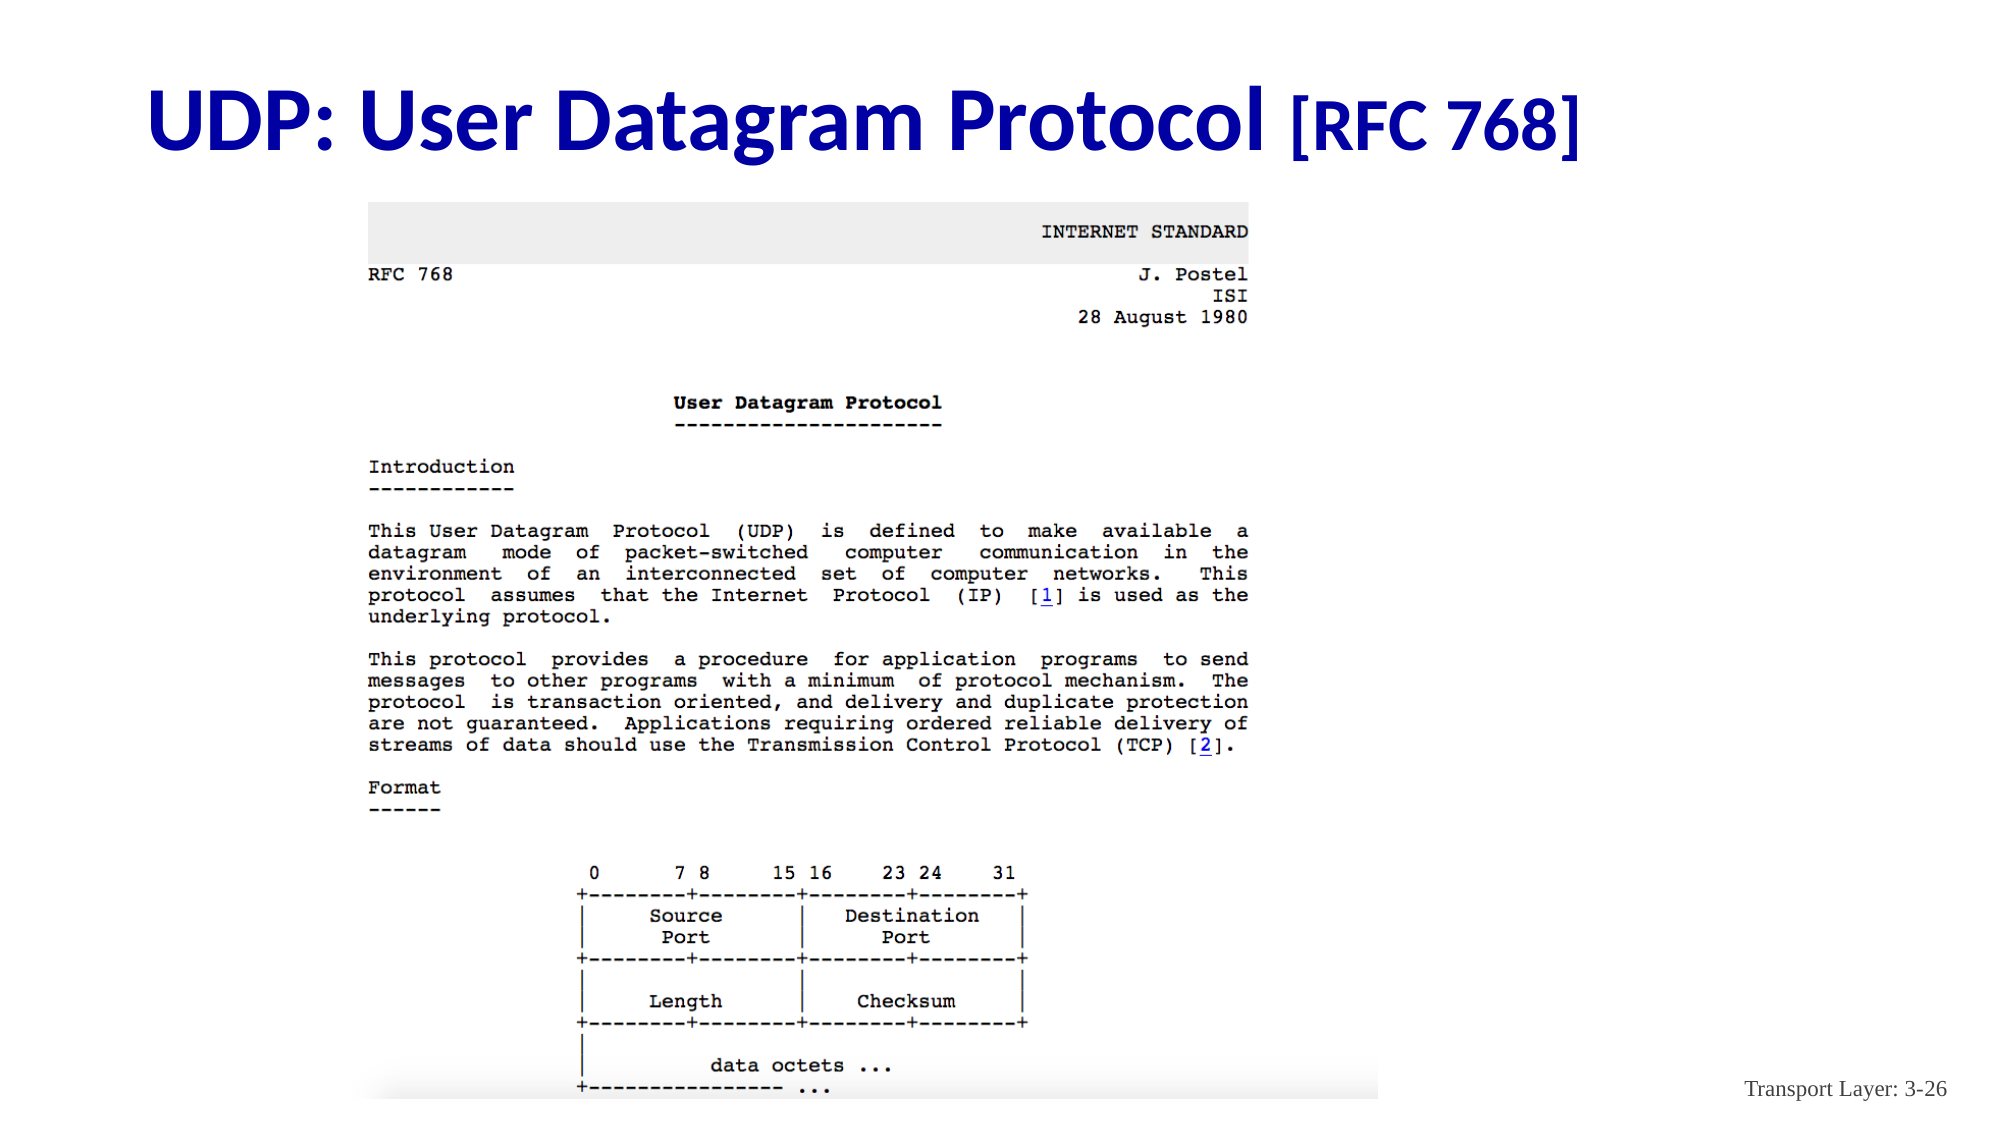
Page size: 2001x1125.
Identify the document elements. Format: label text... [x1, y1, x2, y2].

slide_number Transport Layer: 3- [1512, 1056, 1963, 1117]
title UDP: User Datagram Protocol [RFC 768] [131, 47, 1952, 195]
picture [309, 202, 1378, 1100]
